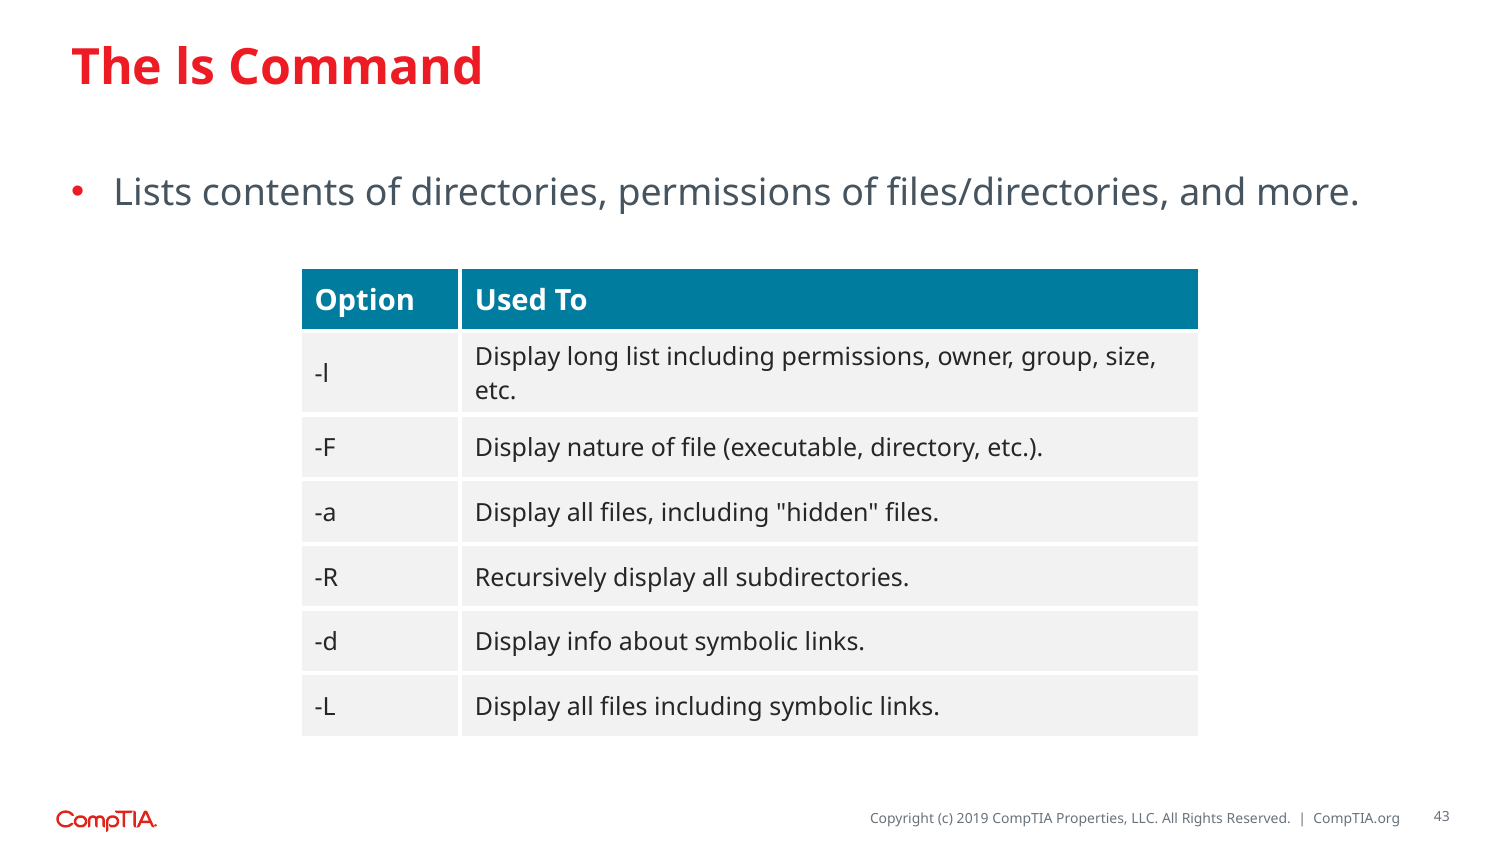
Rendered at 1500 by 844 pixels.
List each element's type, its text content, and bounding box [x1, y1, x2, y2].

table_cell Display nature of file (executable, directory, etc.). [462, 417, 1198, 477]
table_cell Display long list including permissions, owner, group, size, etc. [462, 333, 1198, 412]
table_header Option [302, 269, 458, 329]
table_cell Display all files including symbolic links. [462, 675, 1198, 736]
table_header Used To [462, 269, 1198, 329]
title The ls Command [56, 12, 1444, 117]
table_cell -F [302, 417, 458, 477]
table_cell -d [302, 611, 458, 671]
table_cell -a [302, 481, 458, 542]
table_cell -l [302, 333, 458, 412]
list Lists contents of directories, permissions of files/directories, and more. [56, 160, 1444, 746]
table_cell Recursively display all subdirectories. [462, 546, 1198, 606]
table_cell Display all files, including "hidden" files. [462, 481, 1198, 542]
table_cell Display info about symbolic links. [462, 611, 1198, 671]
slide_number 43 [1407, 800, 1450, 835]
table_cell -R [302, 546, 458, 606]
table_cell -L [302, 675, 458, 736]
